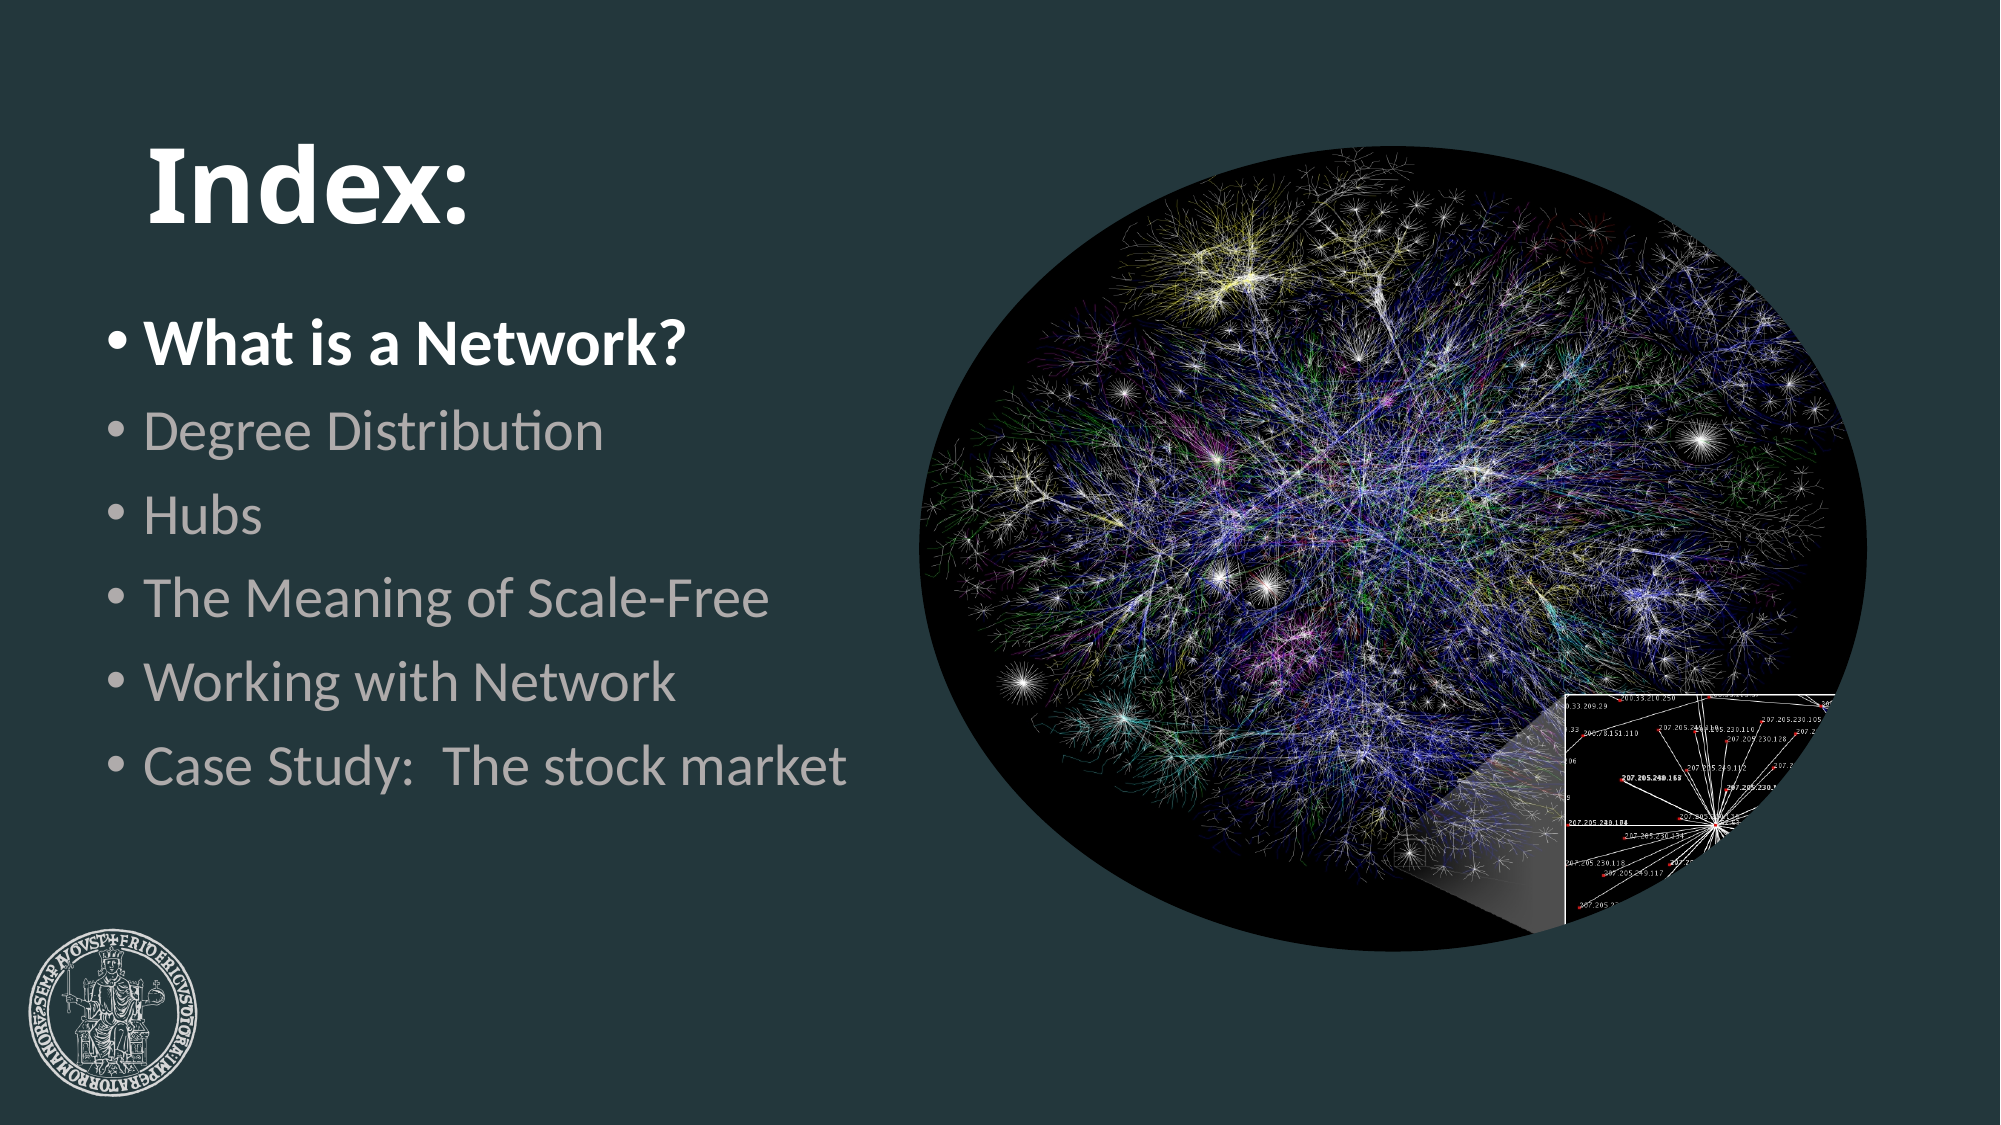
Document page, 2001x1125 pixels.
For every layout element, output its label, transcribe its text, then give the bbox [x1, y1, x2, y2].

picture [28, 928, 198, 1097]
picture [919, 146, 1868, 952]
text_box Index: [132, 112, 624, 283]
text_box What is a Network? Degree Distribution Hubs The Meaning of Scale-Free Working with Network Case Study: The stock market [90, 291, 919, 853]
